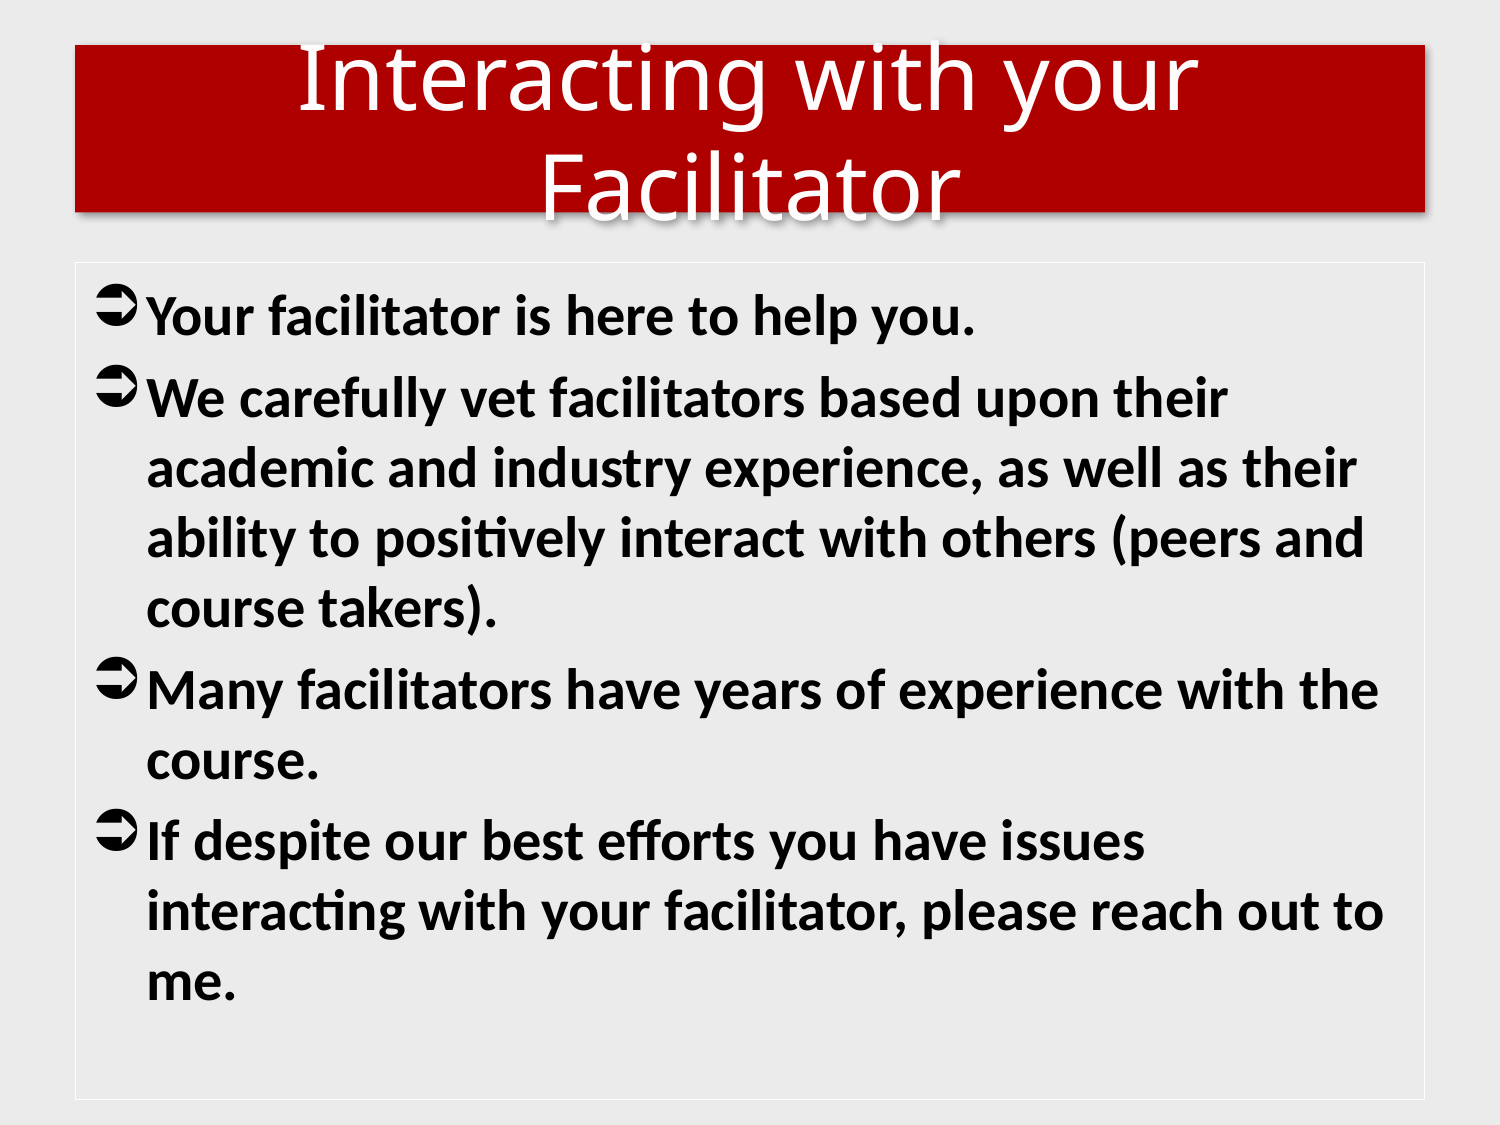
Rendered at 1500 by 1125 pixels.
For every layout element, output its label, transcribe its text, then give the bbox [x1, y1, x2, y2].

list Your facilitator is here to help you. We carefully vet facilitators based upon their academic and industry experience, as well as their ability to positively interact with others (peers and course takers). Many facilitators have years of experience with the course. If despite our best efforts you have issues interacting with your facilitator, please reach out to me. [75, 262, 1425, 1100]
title Interacting with your Facilitator [75, 45, 1425, 213]
